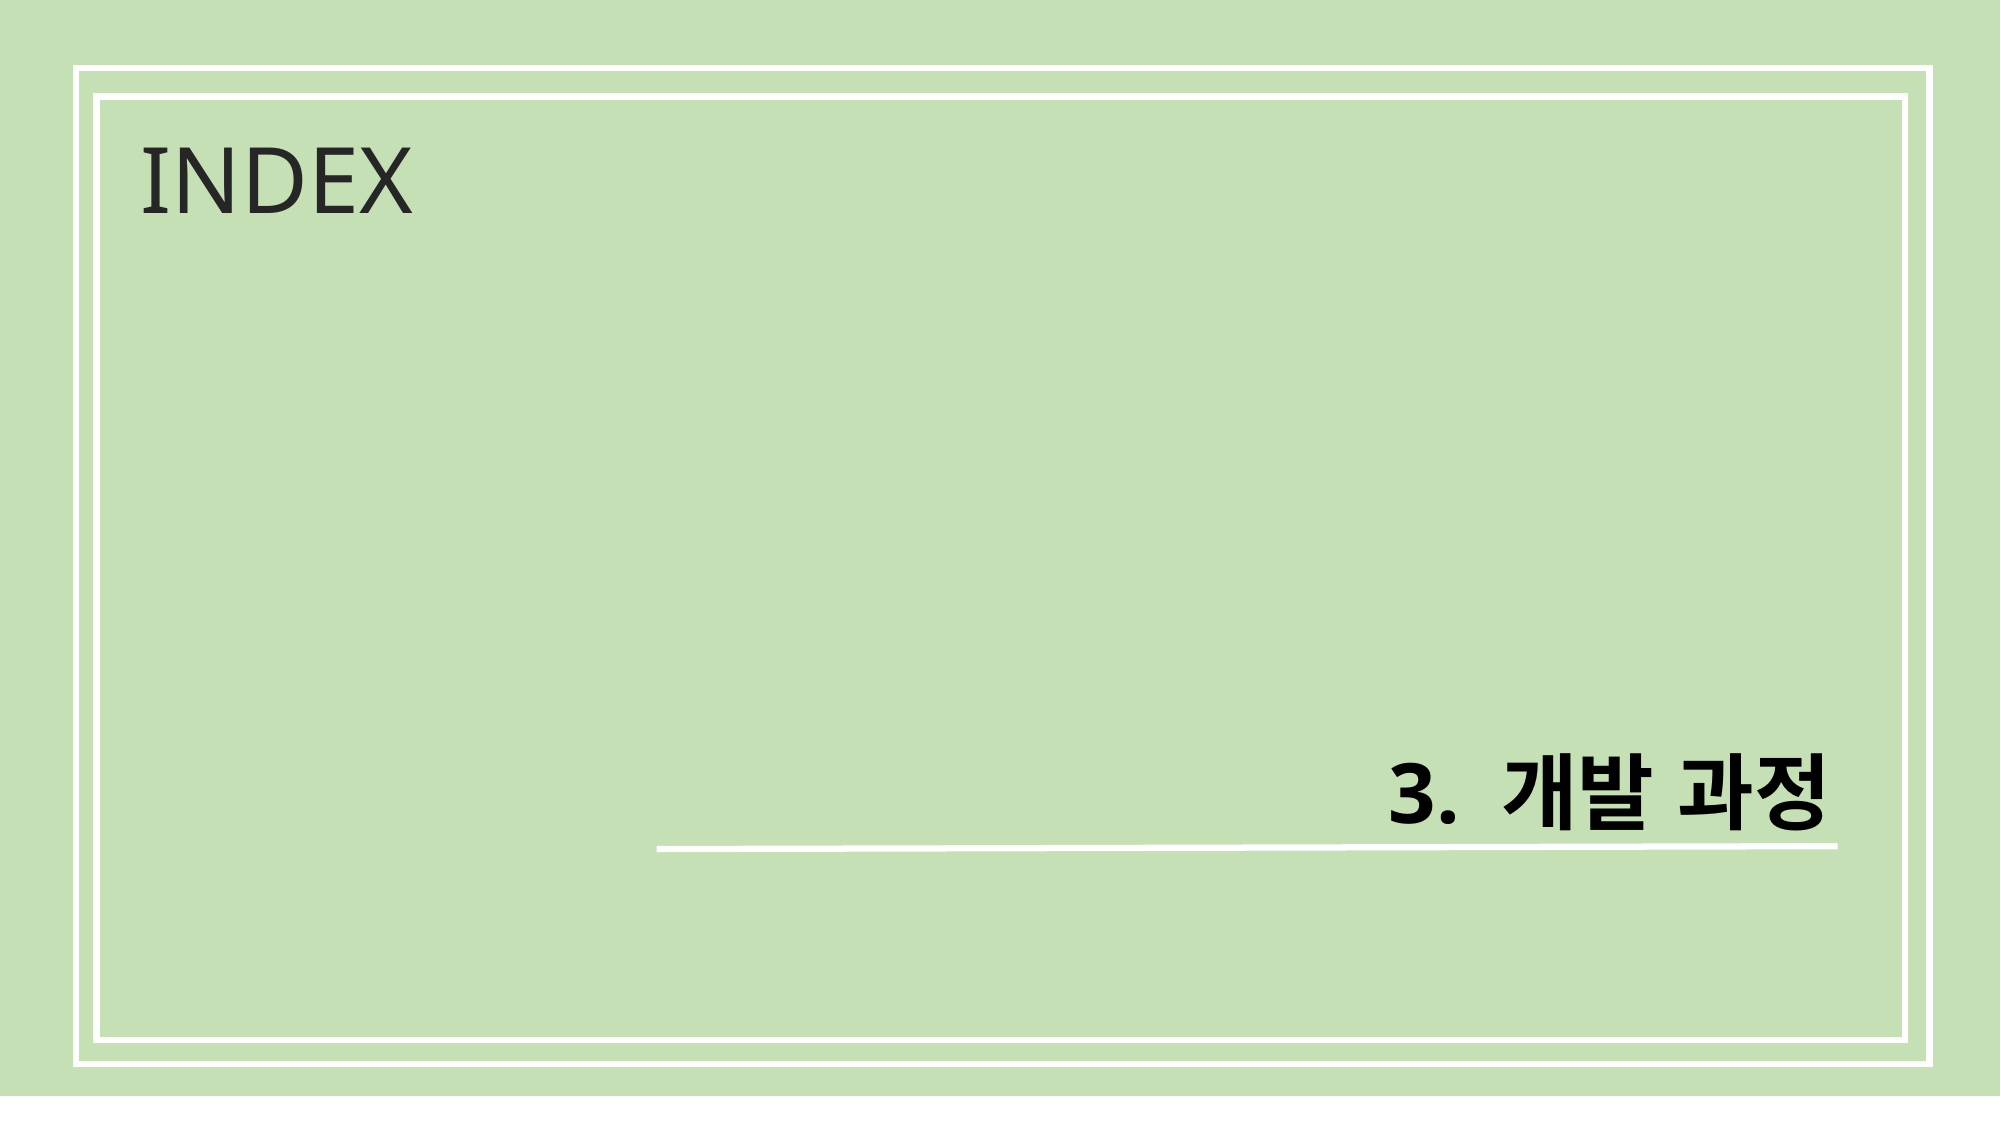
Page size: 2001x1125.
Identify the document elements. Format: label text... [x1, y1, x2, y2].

text_box 3. 개발 과정 [1373, 732, 1846, 848]
text_box [0, 0, 2000, 1097]
text_box [75, 67, 1930, 1065]
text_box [656, 846, 1838, 850]
text_box [96, 96, 1906, 1041]
text_box INDEX [125, 114, 428, 240]
